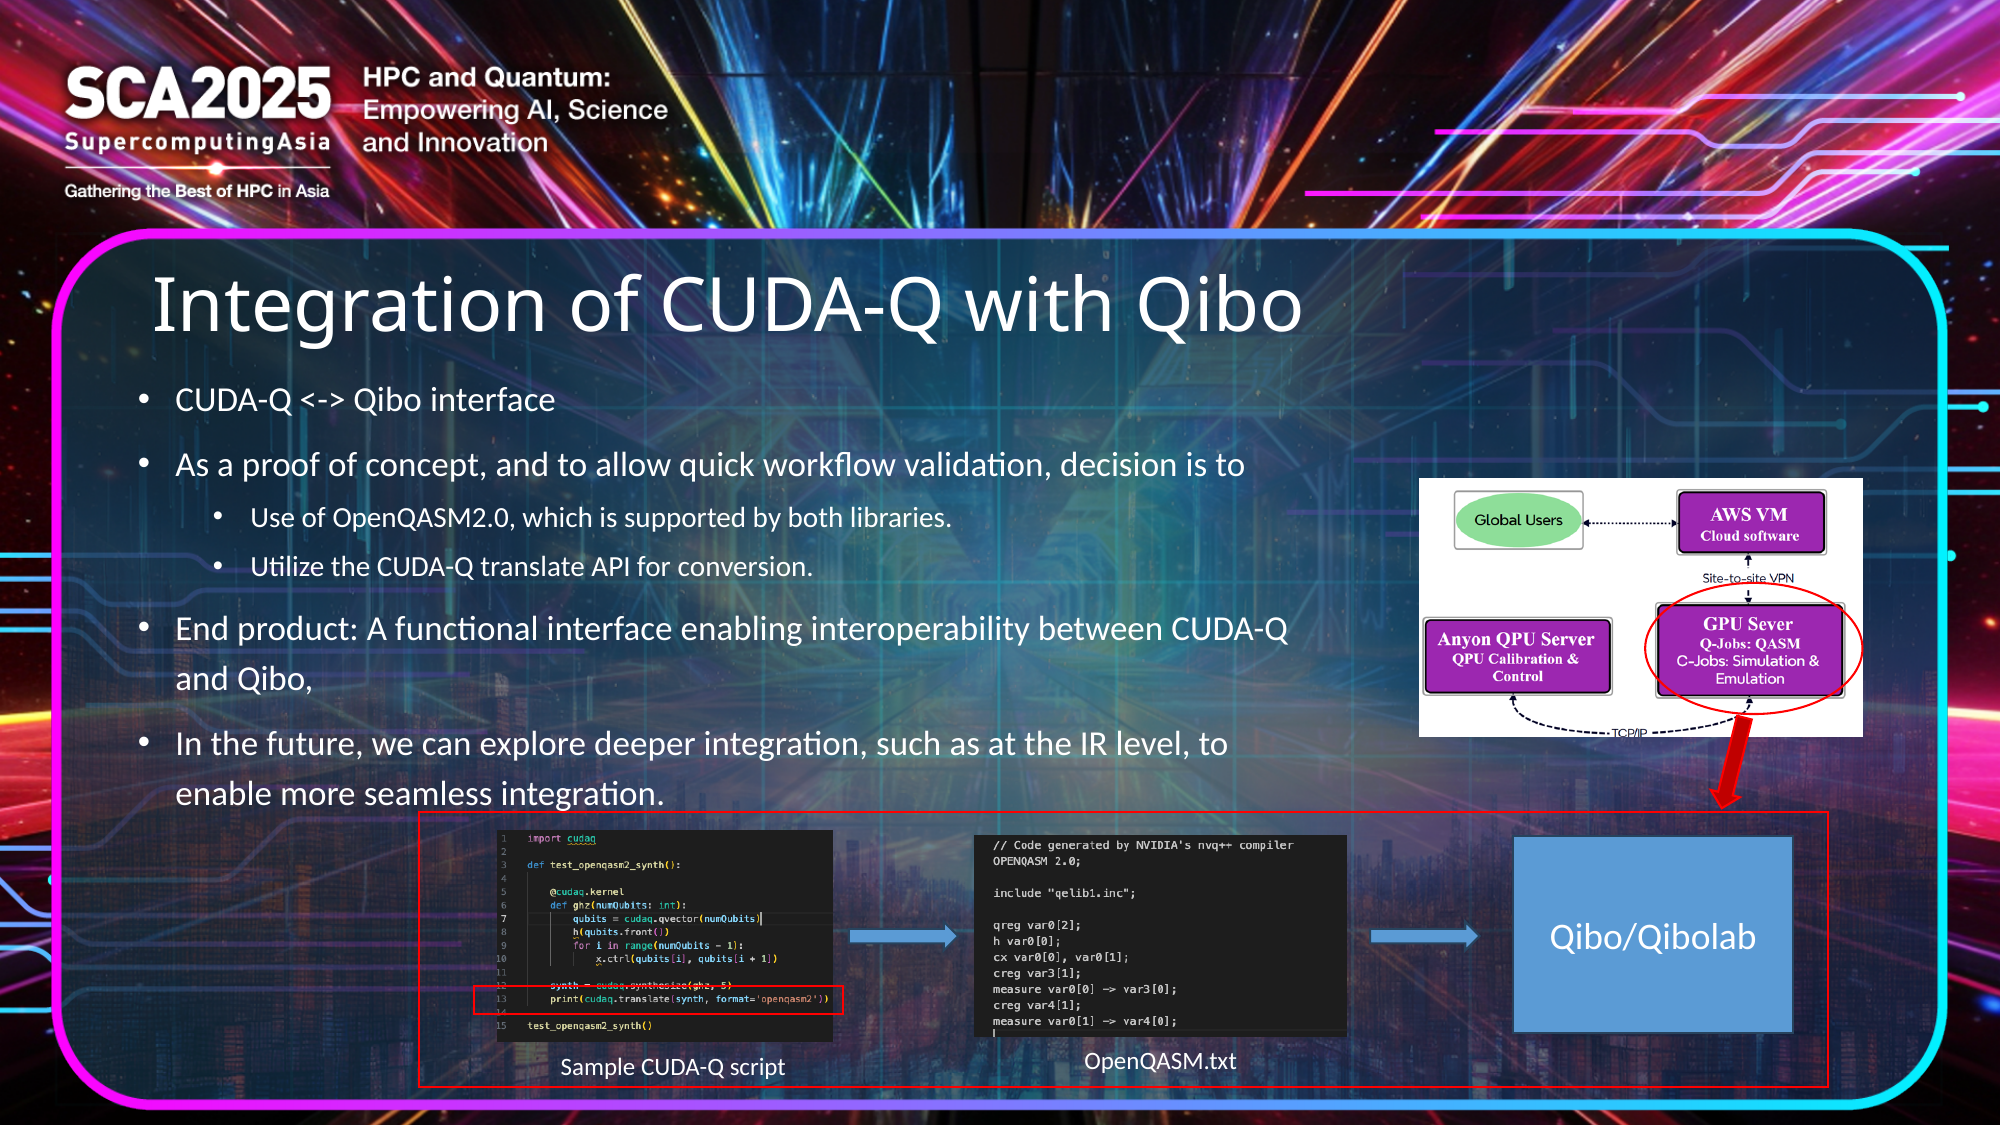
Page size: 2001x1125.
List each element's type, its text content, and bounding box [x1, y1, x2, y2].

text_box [419, 812, 1829, 1089]
title Integration of CUDA-Q with Qibo [137, 241, 1863, 373]
picture [0, 0, 2000, 1125]
text_box [1708, 737, 1749, 810]
list CUDA-Q <-> Qibo interface As a proof of concept, and to allow quick workflow validation, decision is to Use of OpenQASM2.0, which is supported by both libraries. Utilize the CUDA-Q translate API for conversion. End product: A functional interface enabling interoperability between CUDA-Q and Qibo, In the future, we can explore deeper integration, such as at the IR level, to enable more seamless integration. [122, 373, 1347, 828]
